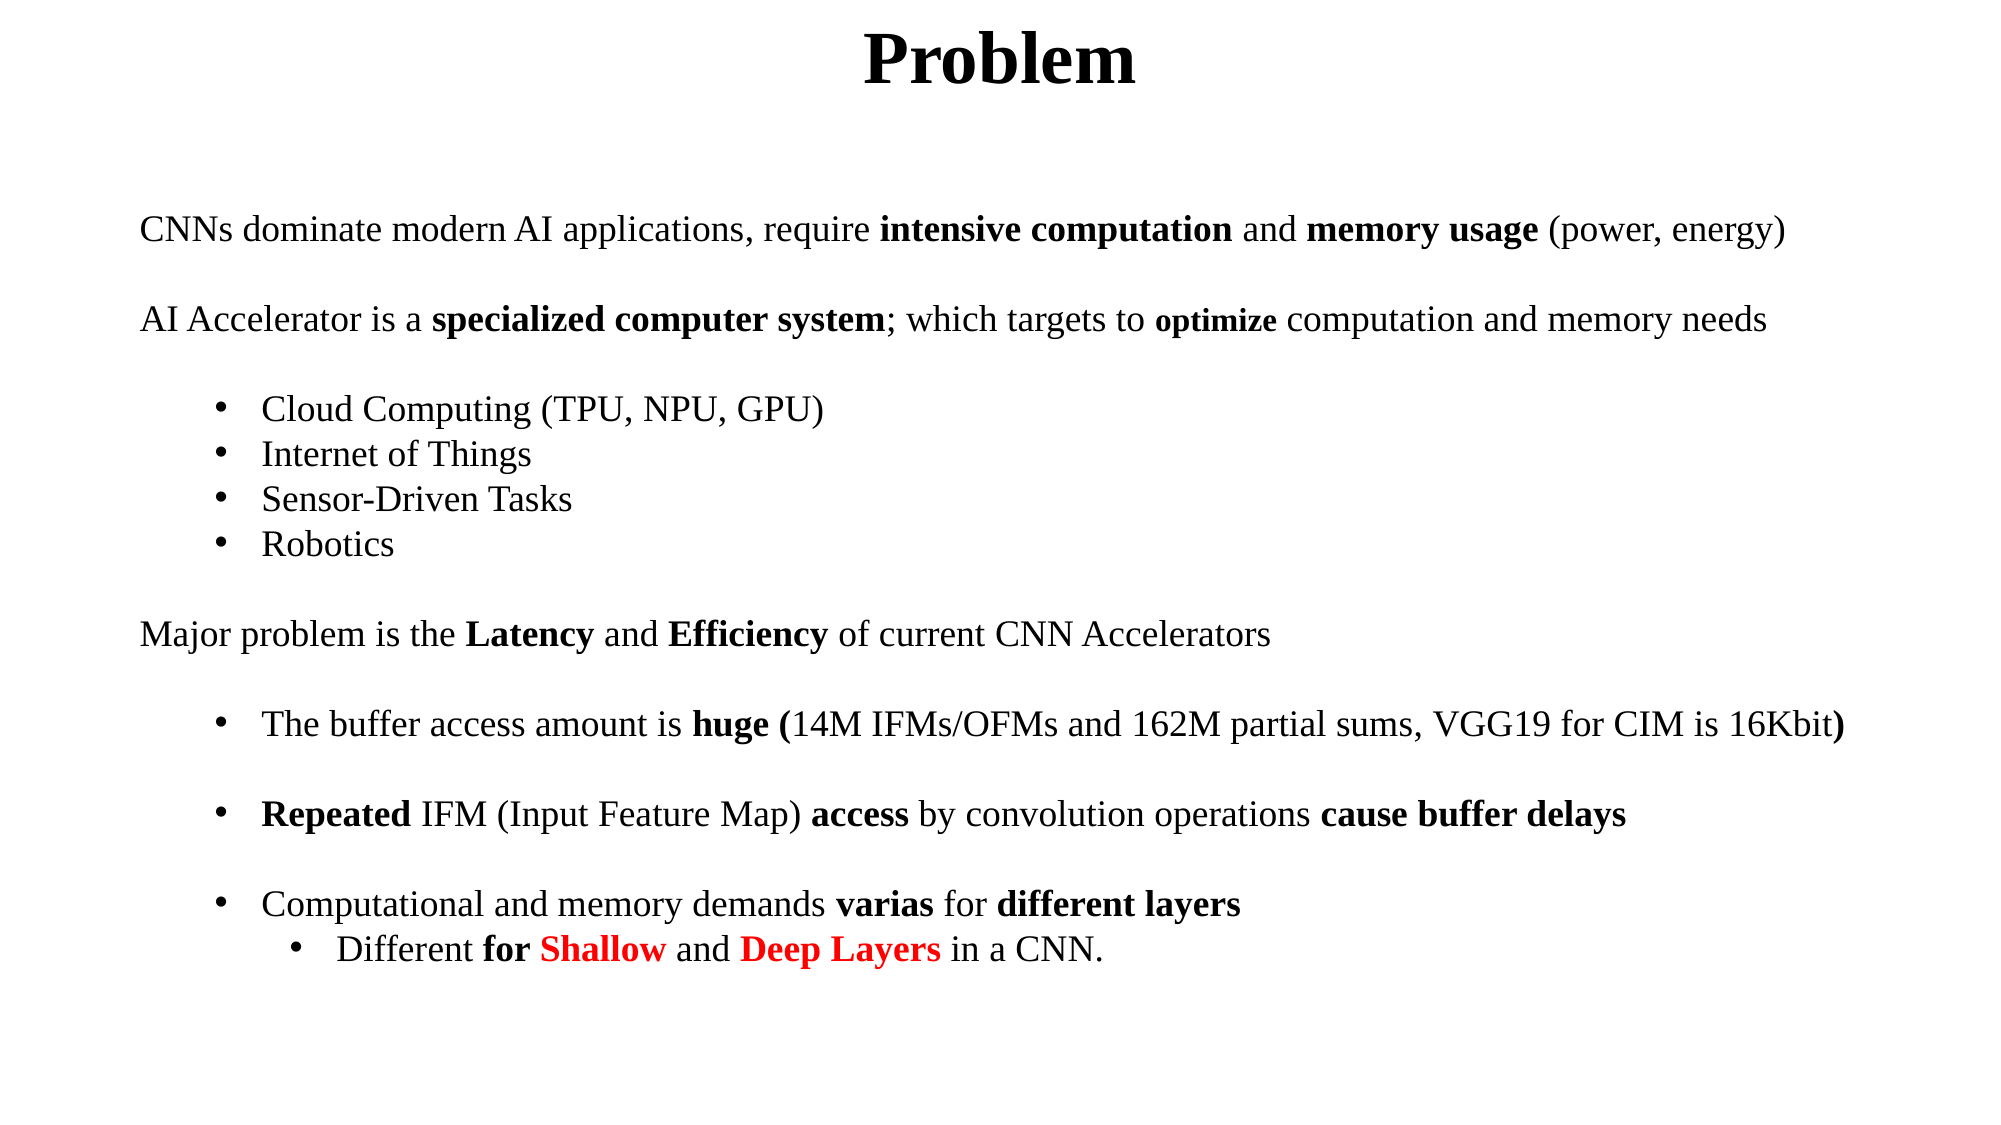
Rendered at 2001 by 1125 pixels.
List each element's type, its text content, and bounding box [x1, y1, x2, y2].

text_box CNNs dominate modern AI applications, require intensive computation and memory usage (power, energy) AI Accelerator is a specialized computer system; which targets to optimize computation and memory needs Cloud Computing (TPU, NPU, GPU) Internet of Things Sensor-Driven Tasks Robotics Major problem is the Latency and Efficiency of current CNN Accelerators The buffer access amount is huge (14M IFMs/OFMs and 162M partial sums, VGG19 for CIM is 16Kbit) Repeated IFM (Input Feature Map) access by convolution operations cause buffer delays Computational and memory demands varias for different layers Different for Shallow and Deep Layers in a CNN. [124, 196, 1875, 1067]
text_box Problem [0, 0, 2000, 106]
